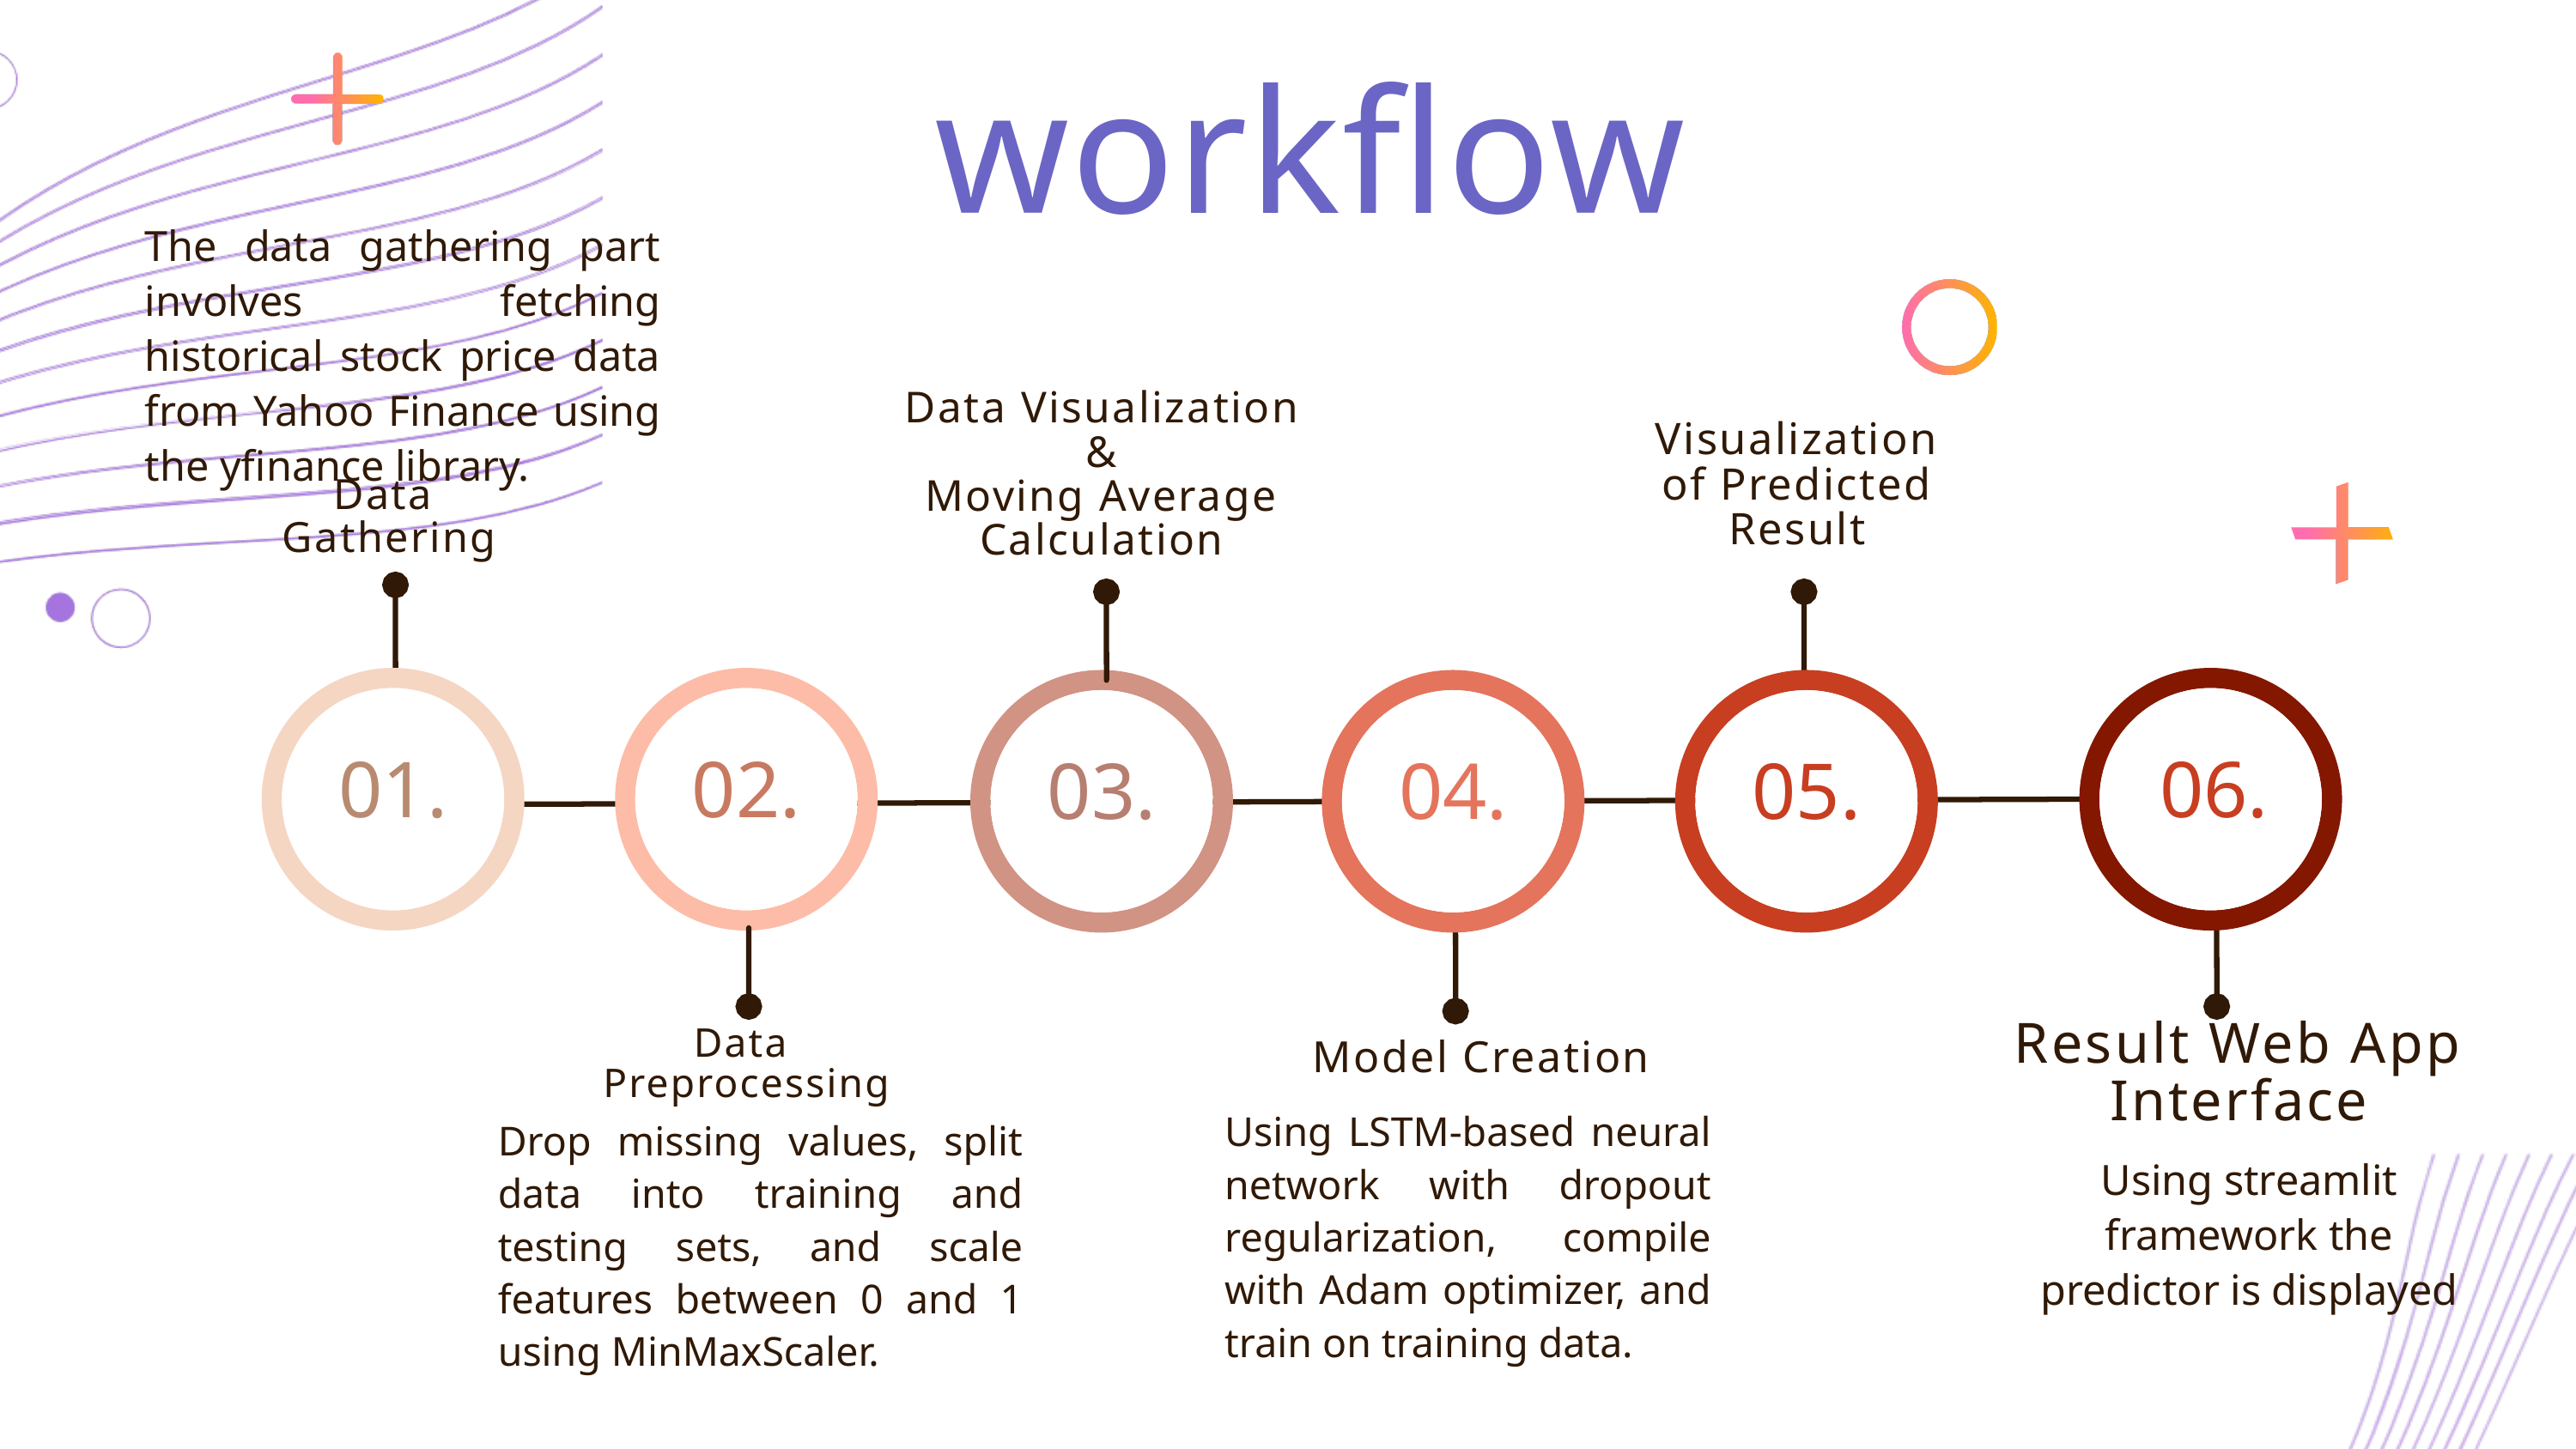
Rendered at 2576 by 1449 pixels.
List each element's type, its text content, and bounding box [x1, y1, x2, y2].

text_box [969, 670, 1234, 933]
text_box [1795, 583, 1814, 668]
text_box [0, 0, 604, 697]
text_box [1097, 583, 1115, 668]
text_box workflow [359, 93, 2261, 248]
text_box [1901, 279, 1997, 375]
text_box Result Web App Interface [1967, 1016, 2511, 1132]
text_box The data gathering part involves fetching historical stock price data from Yahoo Finance using the yfinance library. [144, 214, 661, 490]
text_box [2079, 667, 2342, 931]
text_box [615, 667, 878, 931]
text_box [261, 667, 525, 931]
text_box [2283, 474, 2401, 592]
text_box Using LSTM-based neural network with dropout regularization, compile with Adam optimizer, and train on training data. [1224, 1101, 1711, 1366]
text_box Model Creation [1177, 1037, 1784, 1082]
text_box Data Preprocessing [446, 1023, 1048, 1106]
text_box Data Visualization & Moving Average Calculation [893, 387, 1310, 564]
text_box Drop missing values, split data into training and testing sets, and scale features between 0 and 1 using MinMaxScaler. [497, 1111, 1024, 1375]
text_box [386, 576, 404, 666]
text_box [1674, 670, 1939, 933]
text_box [1153, 1152, 2576, 1449]
text_box Visualization of Predicted Result [1635, 418, 1960, 554]
text_box [291, 52, 384, 145]
text_box [2208, 938, 2226, 1016]
text_box Using streamlit framework the predictor is displayed [2026, 1148, 2472, 1314]
text_box [739, 938, 758, 1016]
text_box [1446, 940, 1465, 1021]
text_box Data Gathering [165, 490, 613, 561]
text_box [1321, 670, 1585, 933]
